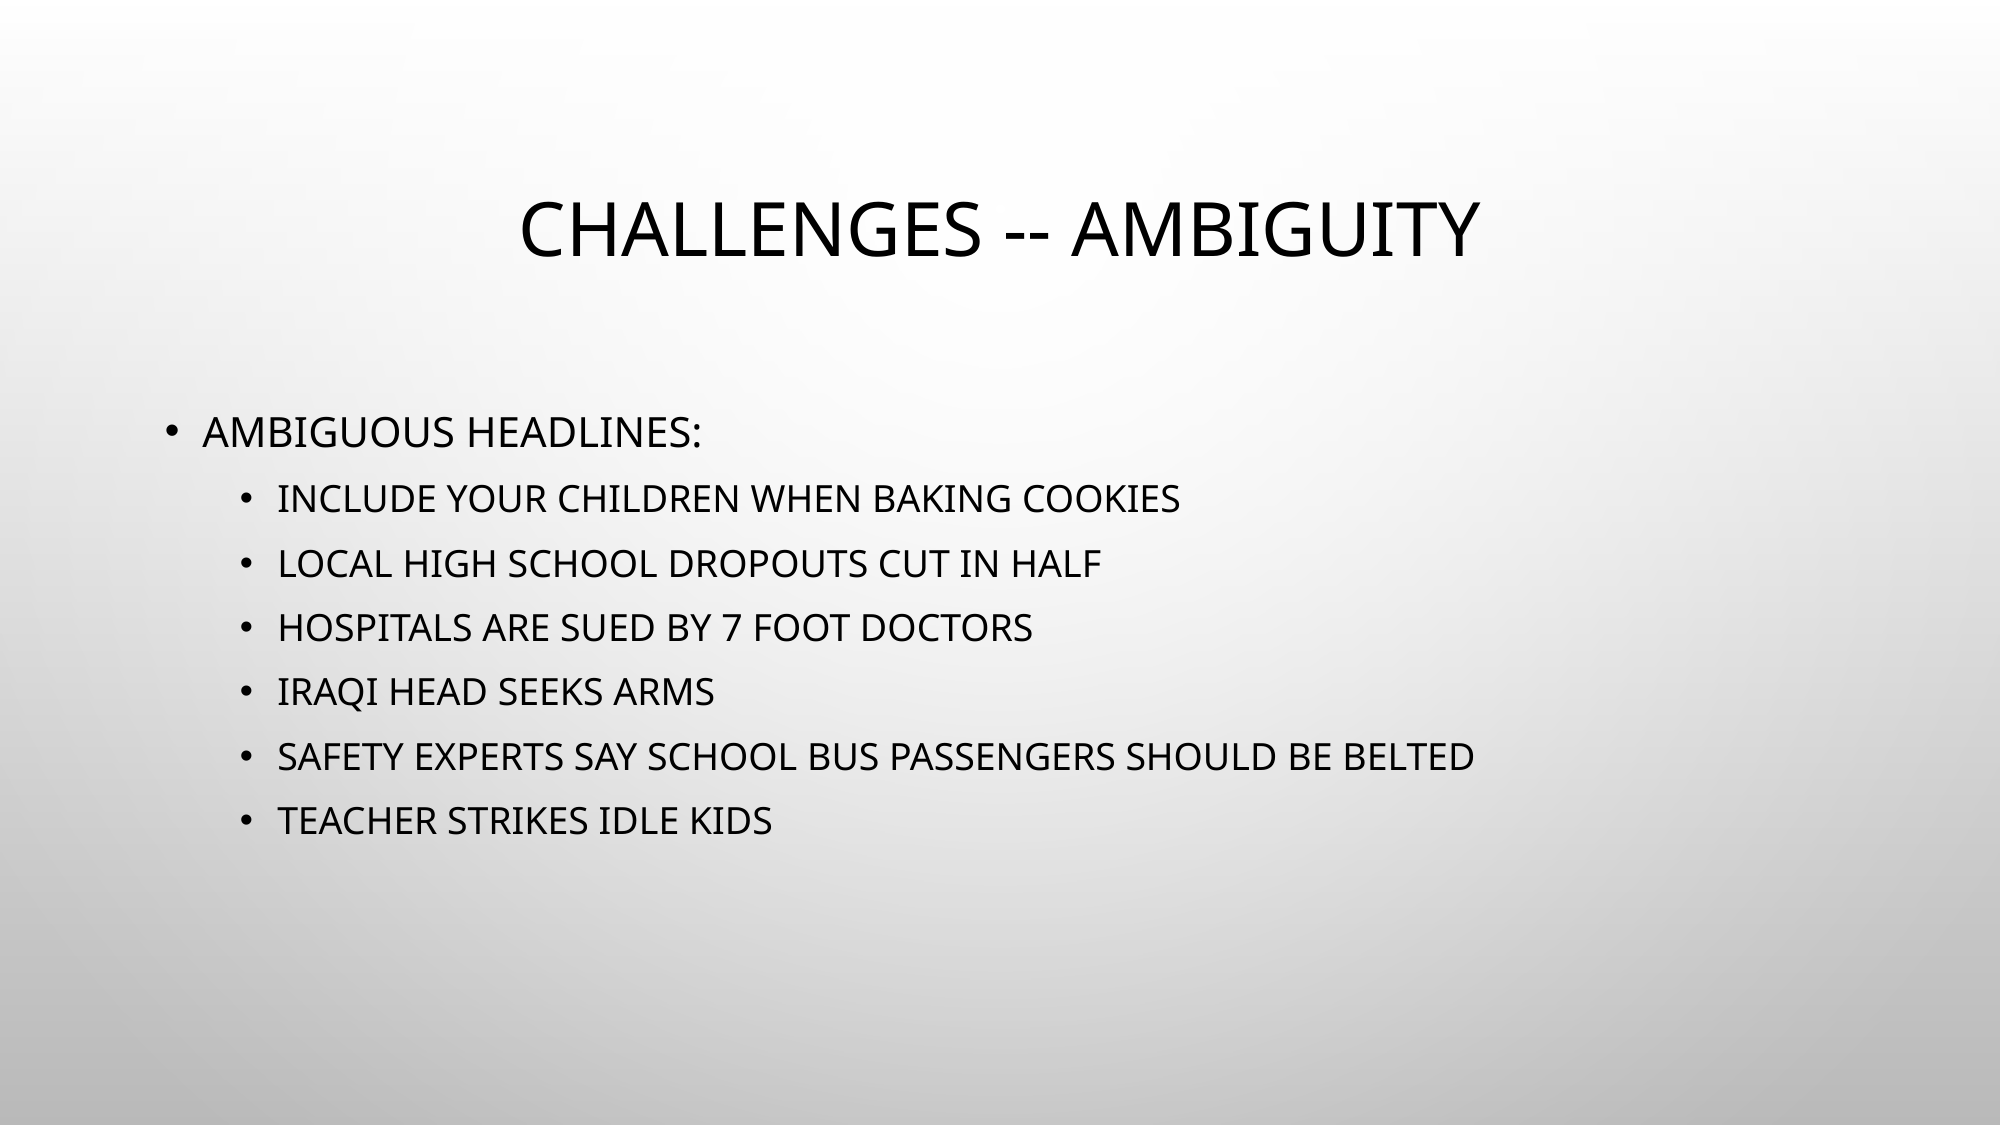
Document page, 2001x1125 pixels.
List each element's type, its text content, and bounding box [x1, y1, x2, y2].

title Challenges -- ambiguity [149, 101, 1851, 364]
picture [0, 0, 2000, 1125]
list Ambiguous headlines: Include your children when baking cookies Local High School Dropouts Cut in Half Hospitals are Sued by 7 Foot Doctors Iraqi Head Seeks Arms Safety Experts Say School Bus Passengers Should Be Belted Teacher Strikes Idle Kids [149, 388, 1851, 950]
